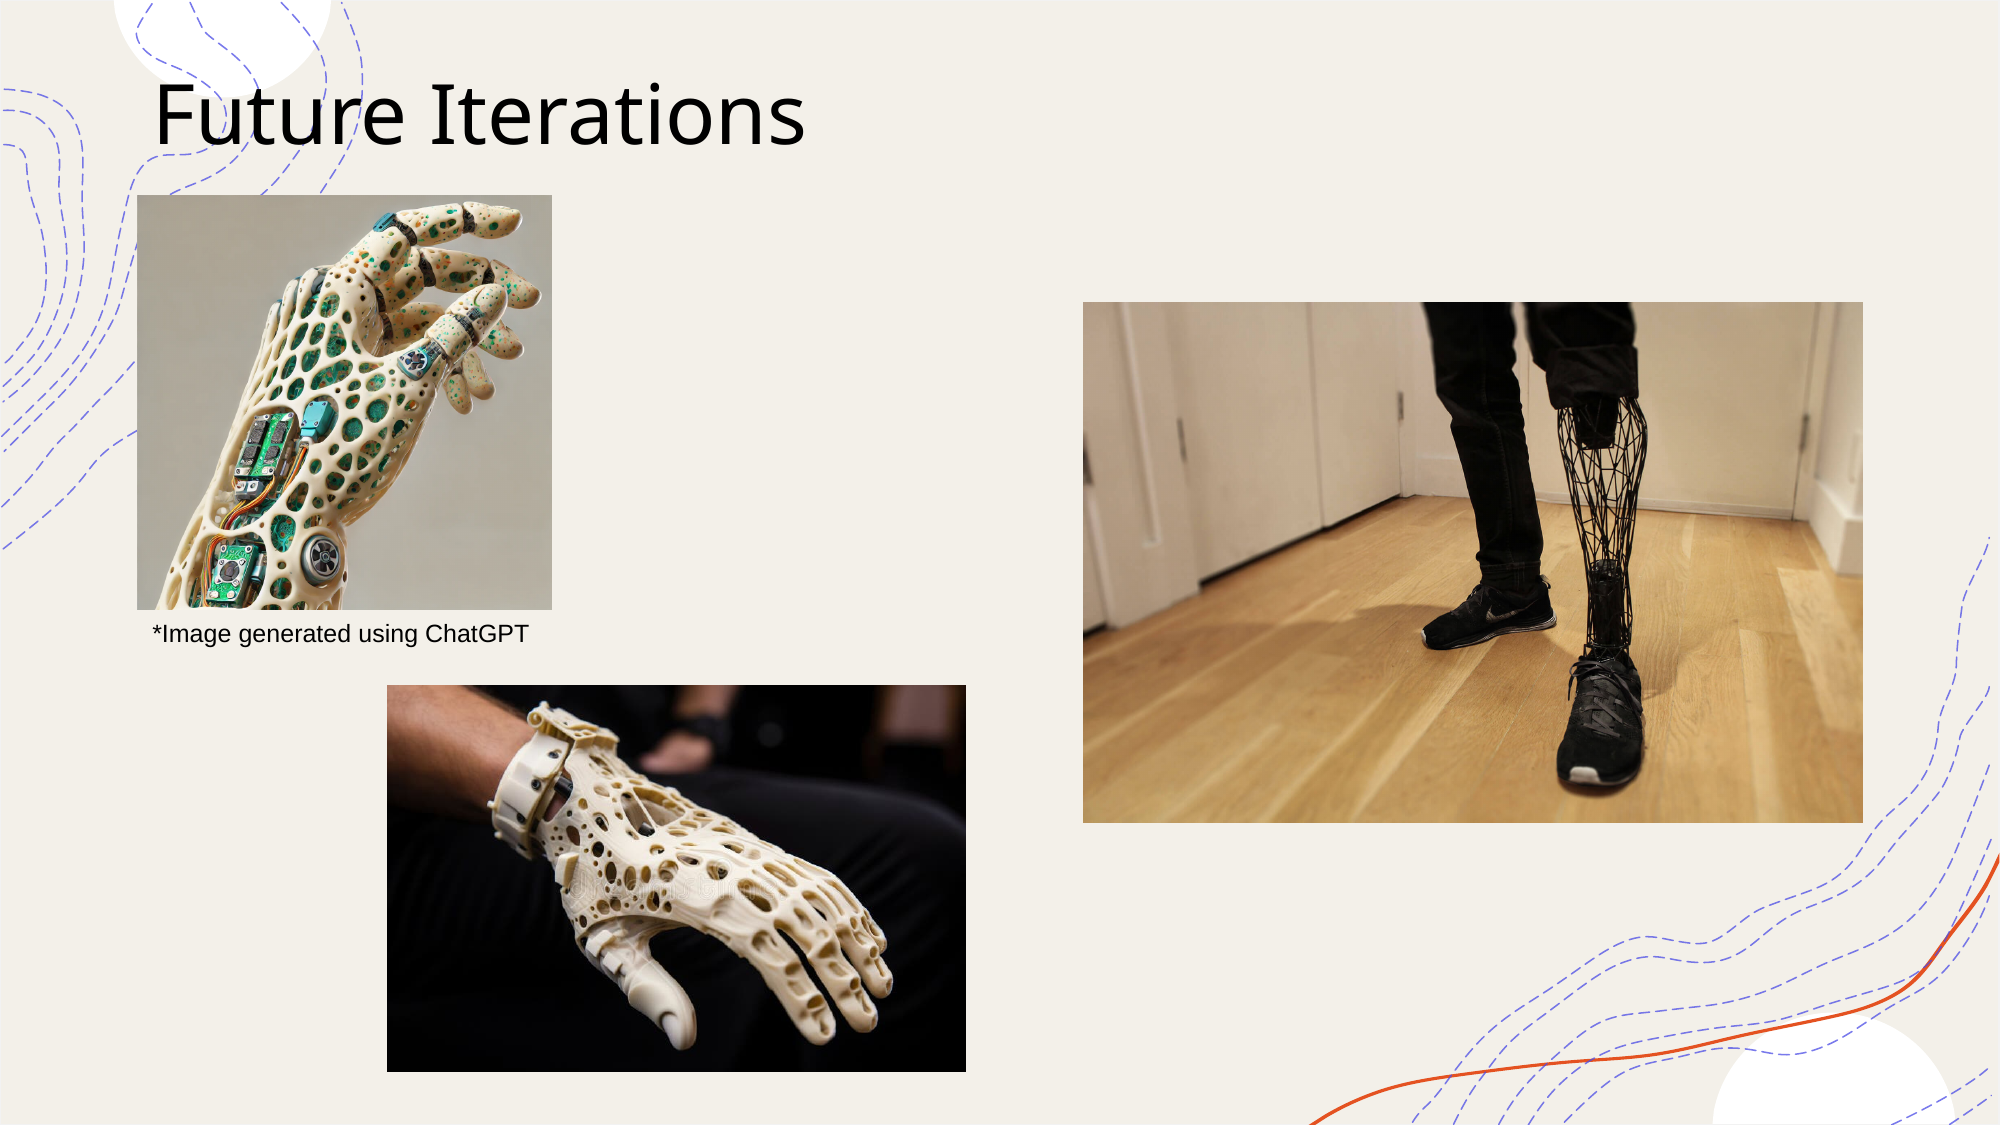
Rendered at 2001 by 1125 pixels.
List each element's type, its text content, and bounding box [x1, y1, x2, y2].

picture [1082, 302, 1863, 823]
picture [387, 685, 966, 1072]
text_box Future Iterations [137, 53, 1620, 169]
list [137, 195, 552, 610]
text_box *Image generated using ChatGPT [137, 610, 552, 655]
